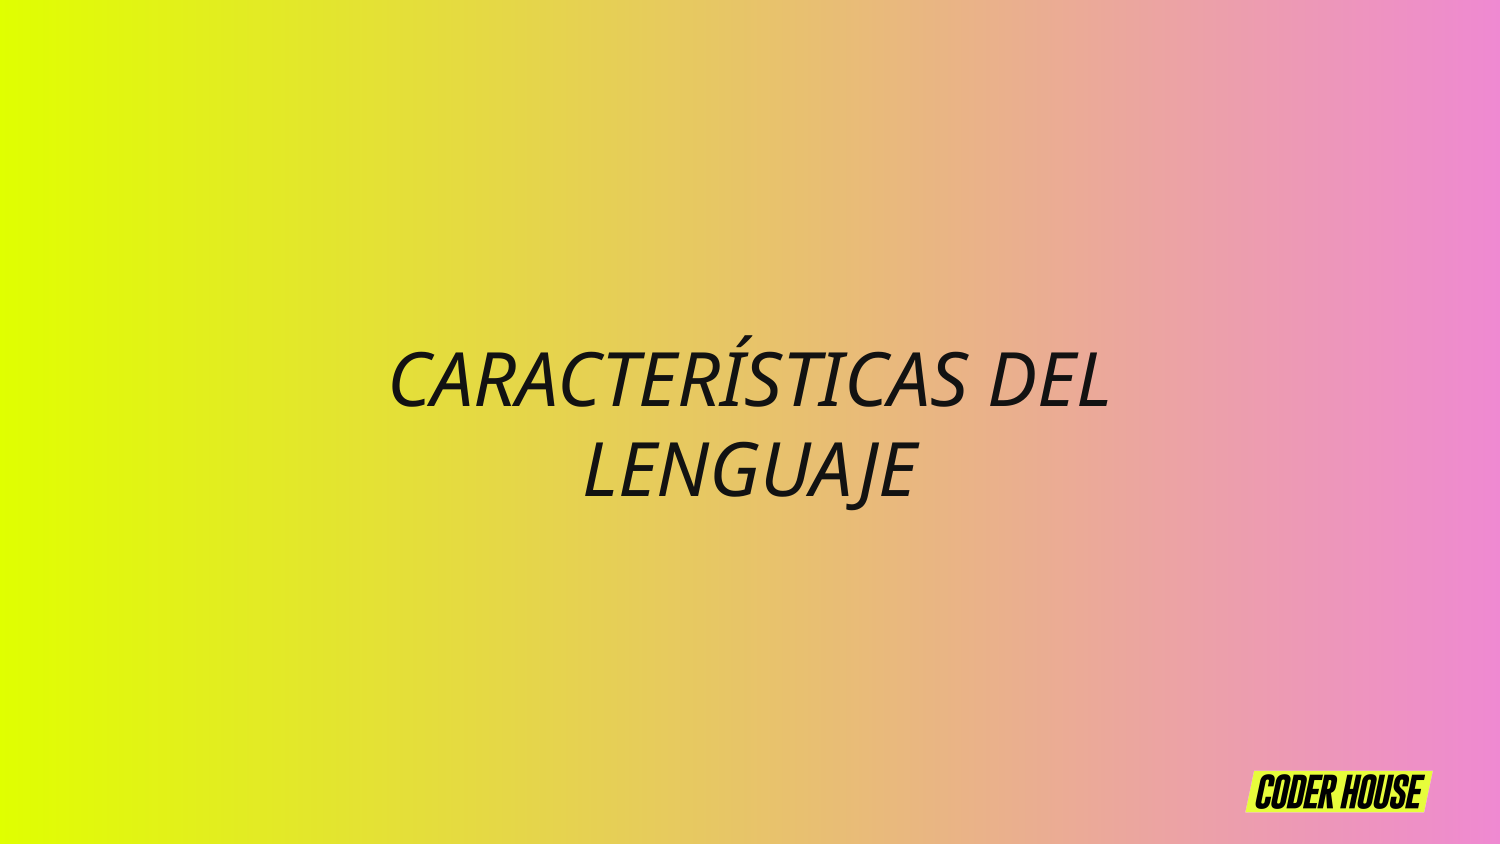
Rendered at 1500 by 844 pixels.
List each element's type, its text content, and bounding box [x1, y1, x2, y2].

text_box CARACTERÍSTICAS DEL LENGUAJE [229, 340, 1271, 503]
picture [1241, 764, 1437, 819]
